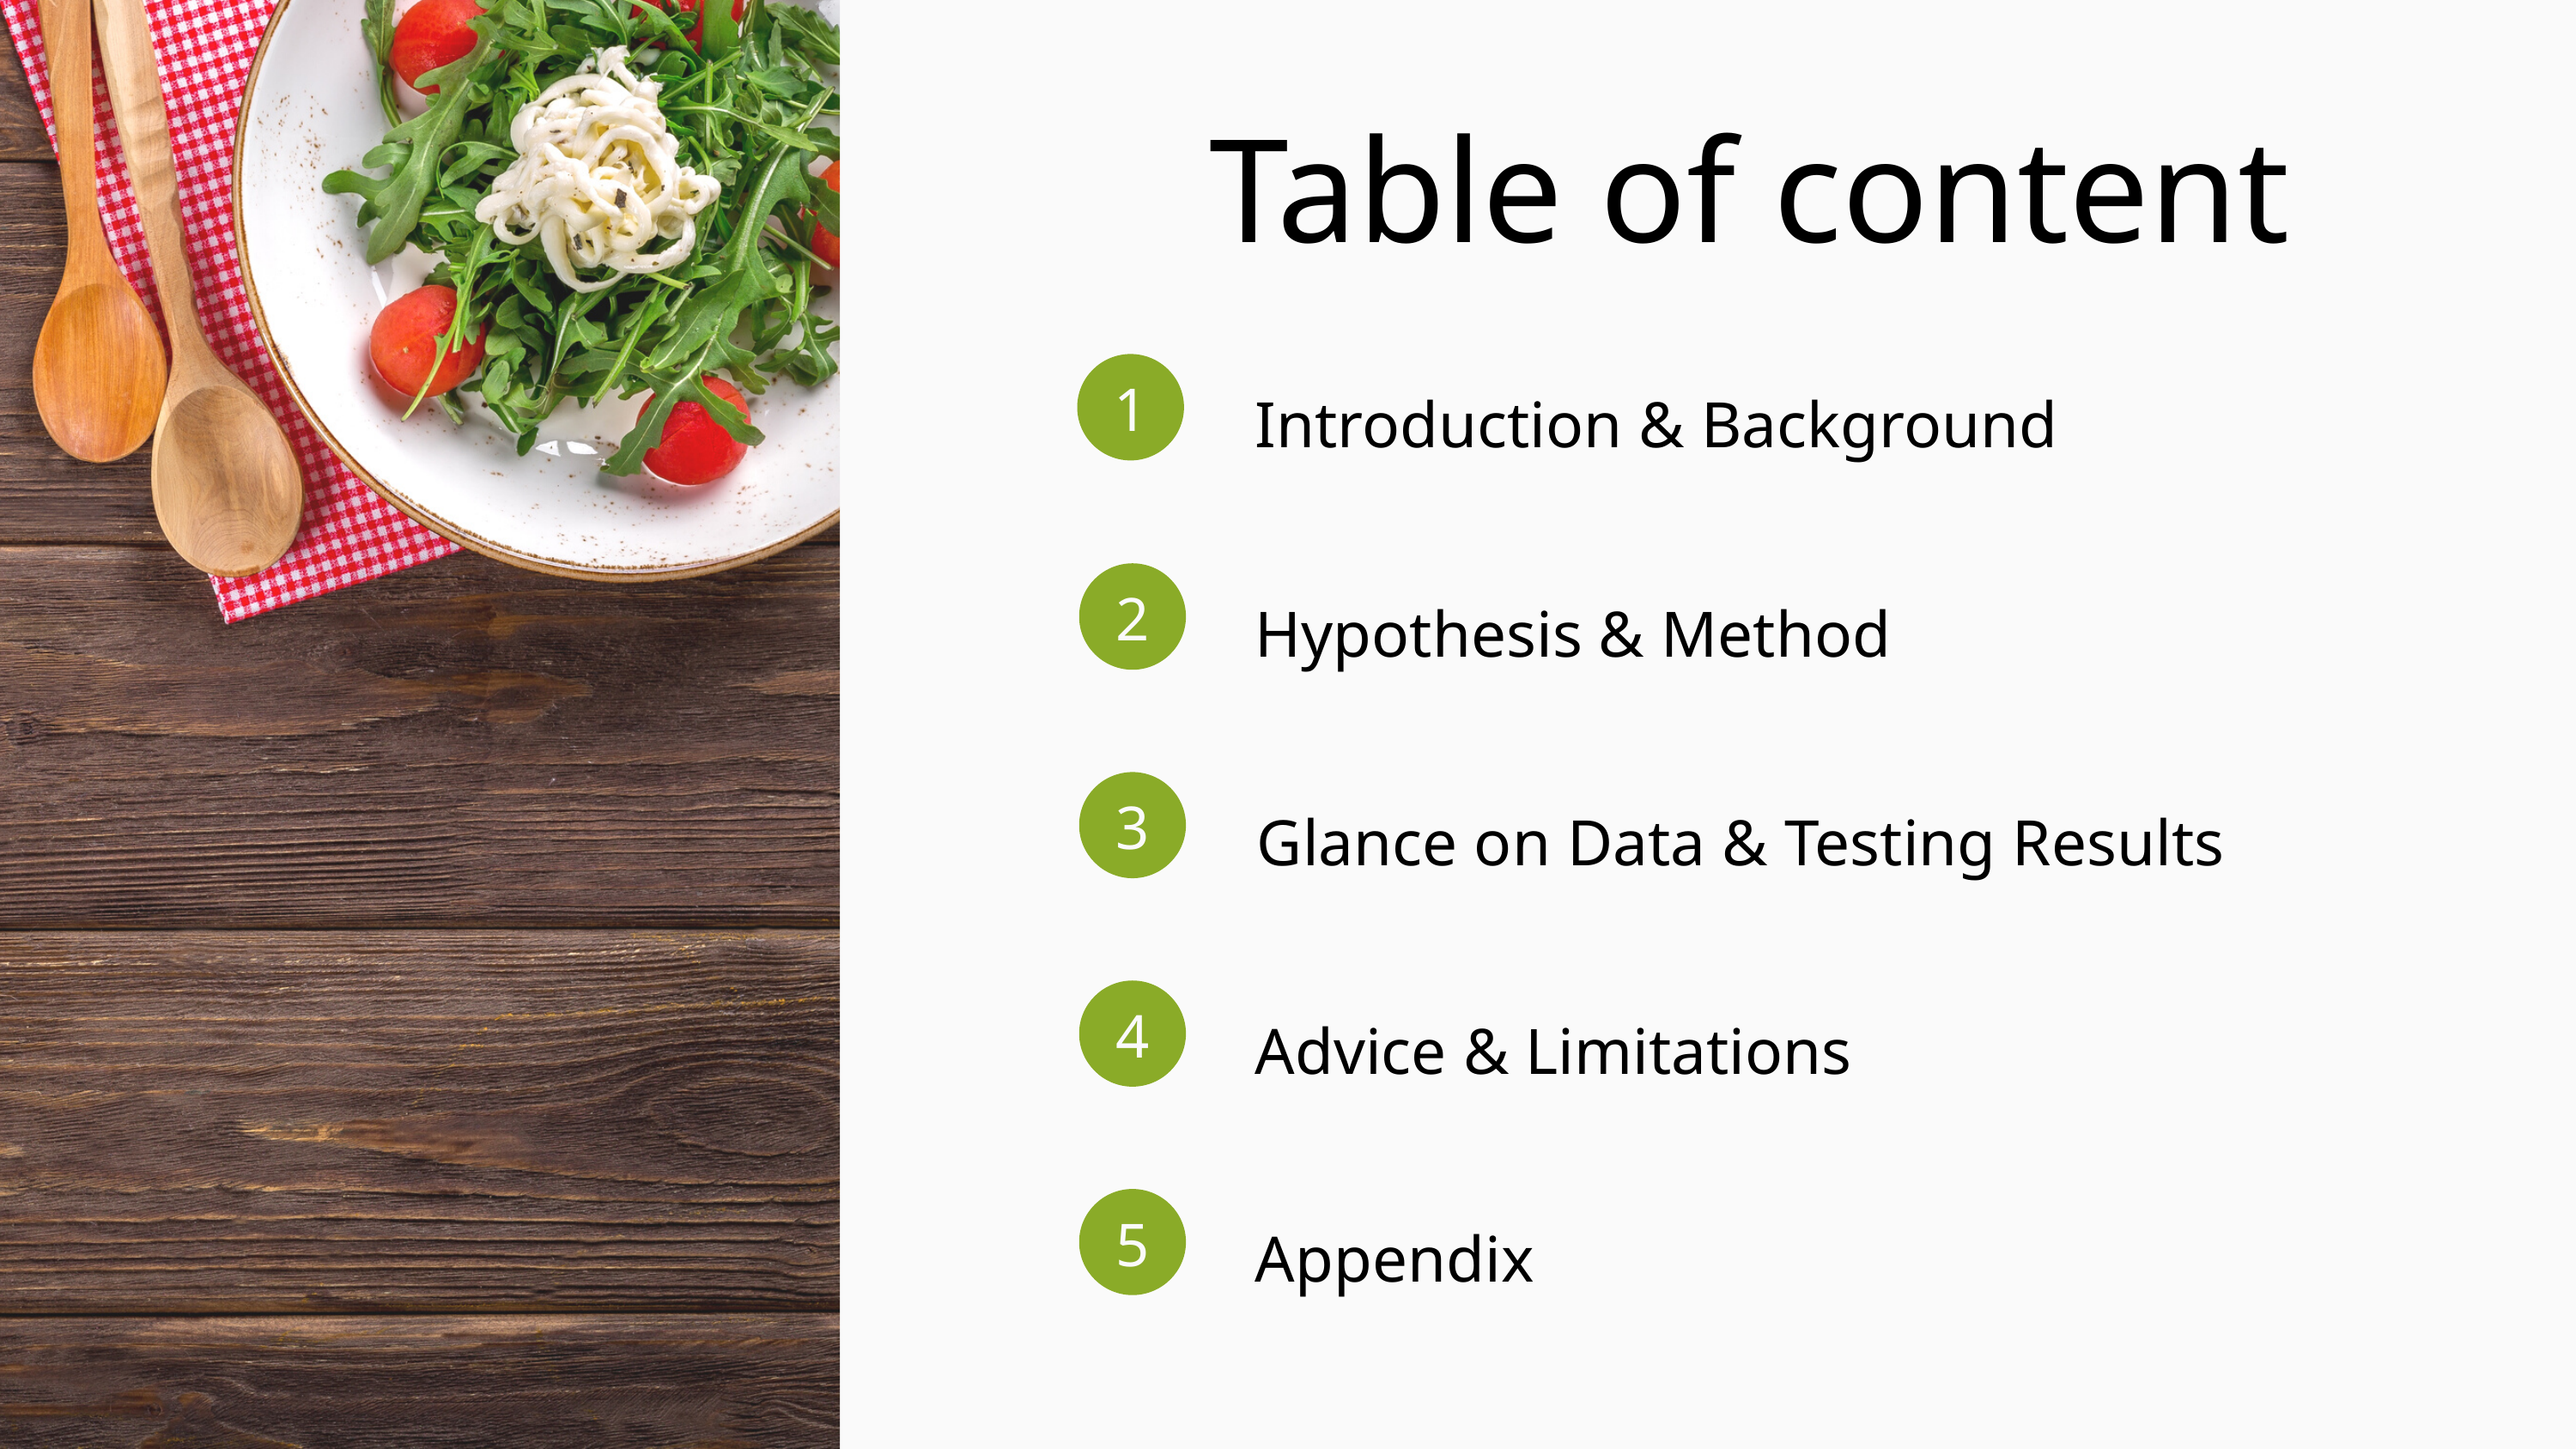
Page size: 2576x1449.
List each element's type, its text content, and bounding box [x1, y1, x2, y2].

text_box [1078, 772, 2346, 955]
text_box Table of content [1132, 99, 2367, 271]
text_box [1078, 1188, 2196, 1371]
picture [0, 0, 841, 1449]
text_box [1078, 563, 2196, 746]
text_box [1076, 354, 2196, 537]
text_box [1078, 980, 2196, 1163]
